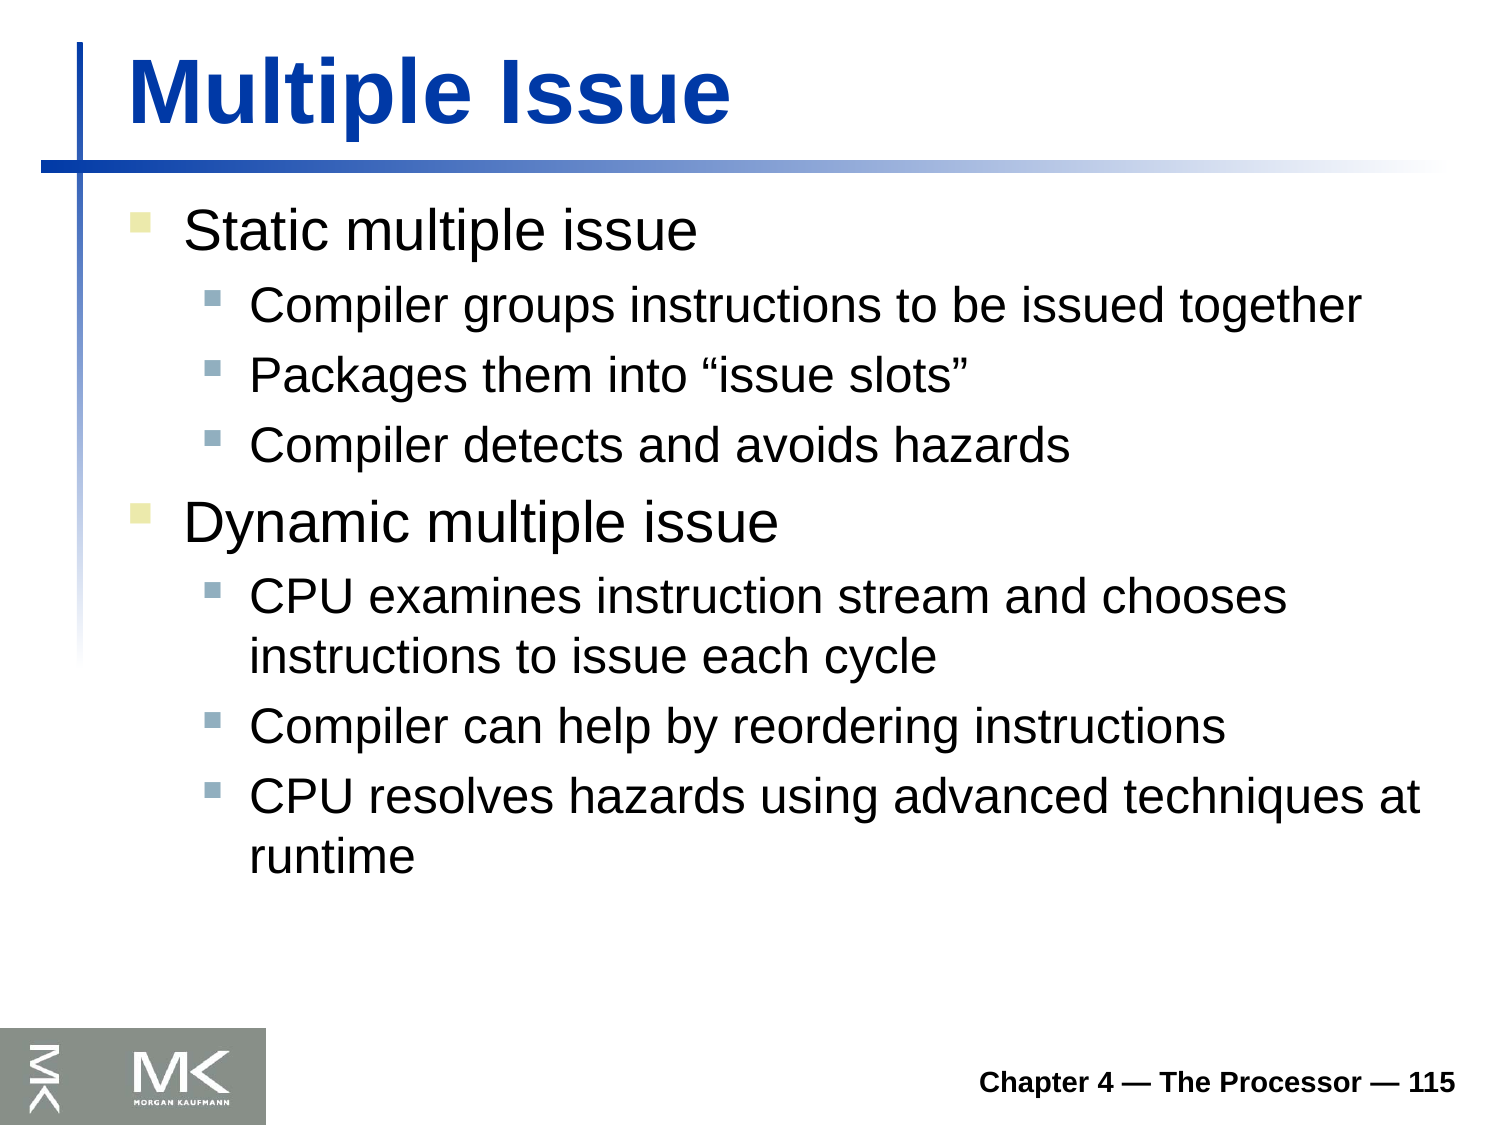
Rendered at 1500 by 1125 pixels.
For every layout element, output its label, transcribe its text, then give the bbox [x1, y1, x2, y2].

footer Chapter 4 — The Processor — 115 [277, 1046, 1471, 1106]
picture [0, 1028, 266, 1125]
list Static multiple issue Compiler groups instructions to be issued together Packages them into “issue slots” Compiler detects and avoids hazards Dynamic multiple issue CPU examines instruction stream and chooses instructions to issue each cycle Compiler can help by reordering instructions CPU resolves hazards using advanced techniques at runtime [112, 184, 1469, 1024]
title Multiple Issue [112, 23, 1468, 149]
